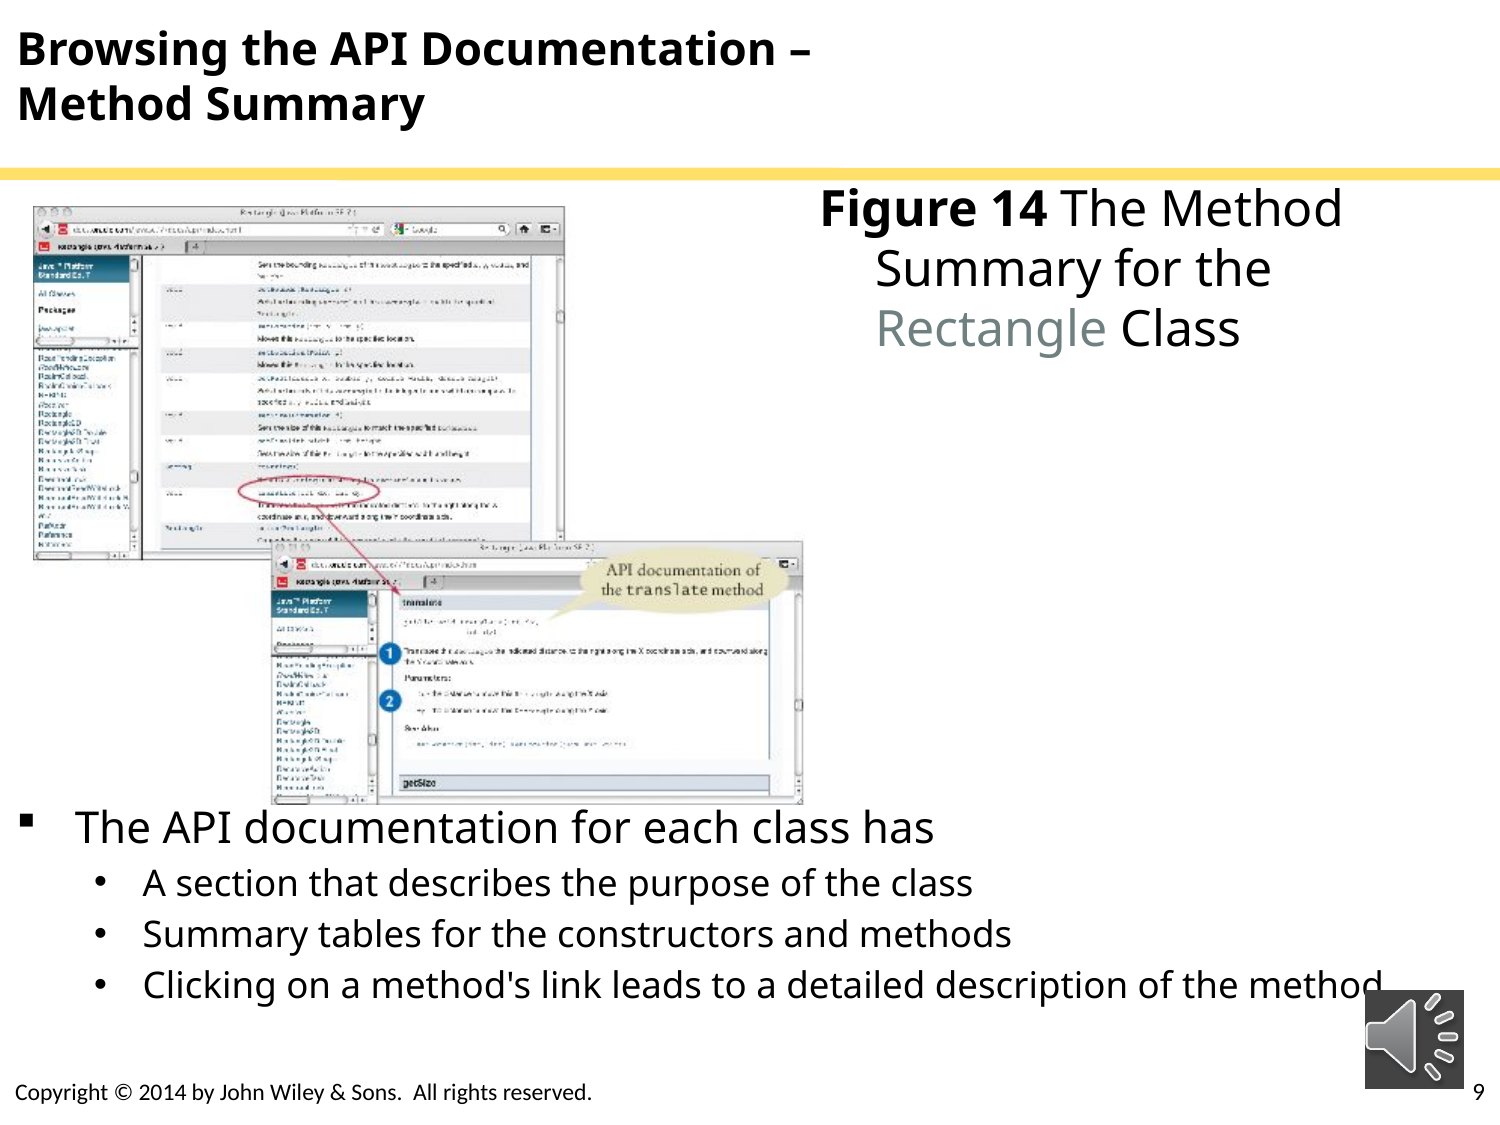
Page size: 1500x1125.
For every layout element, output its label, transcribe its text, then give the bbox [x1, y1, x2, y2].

picture [1364, 989, 1465, 1090]
list The API documentation for each class has A section that describes the purpose of the class Summary tables for the constructors and methods Clicking on a method's link leads to a detailed description of the method [1, 791, 1500, 1017]
title Browsing the API Documentation – Method Summary [1, 12, 1500, 138]
picture [33, 206, 805, 805]
text_box Figure 14 The Method Summary for the Rectangle Class [804, 168, 1500, 394]
